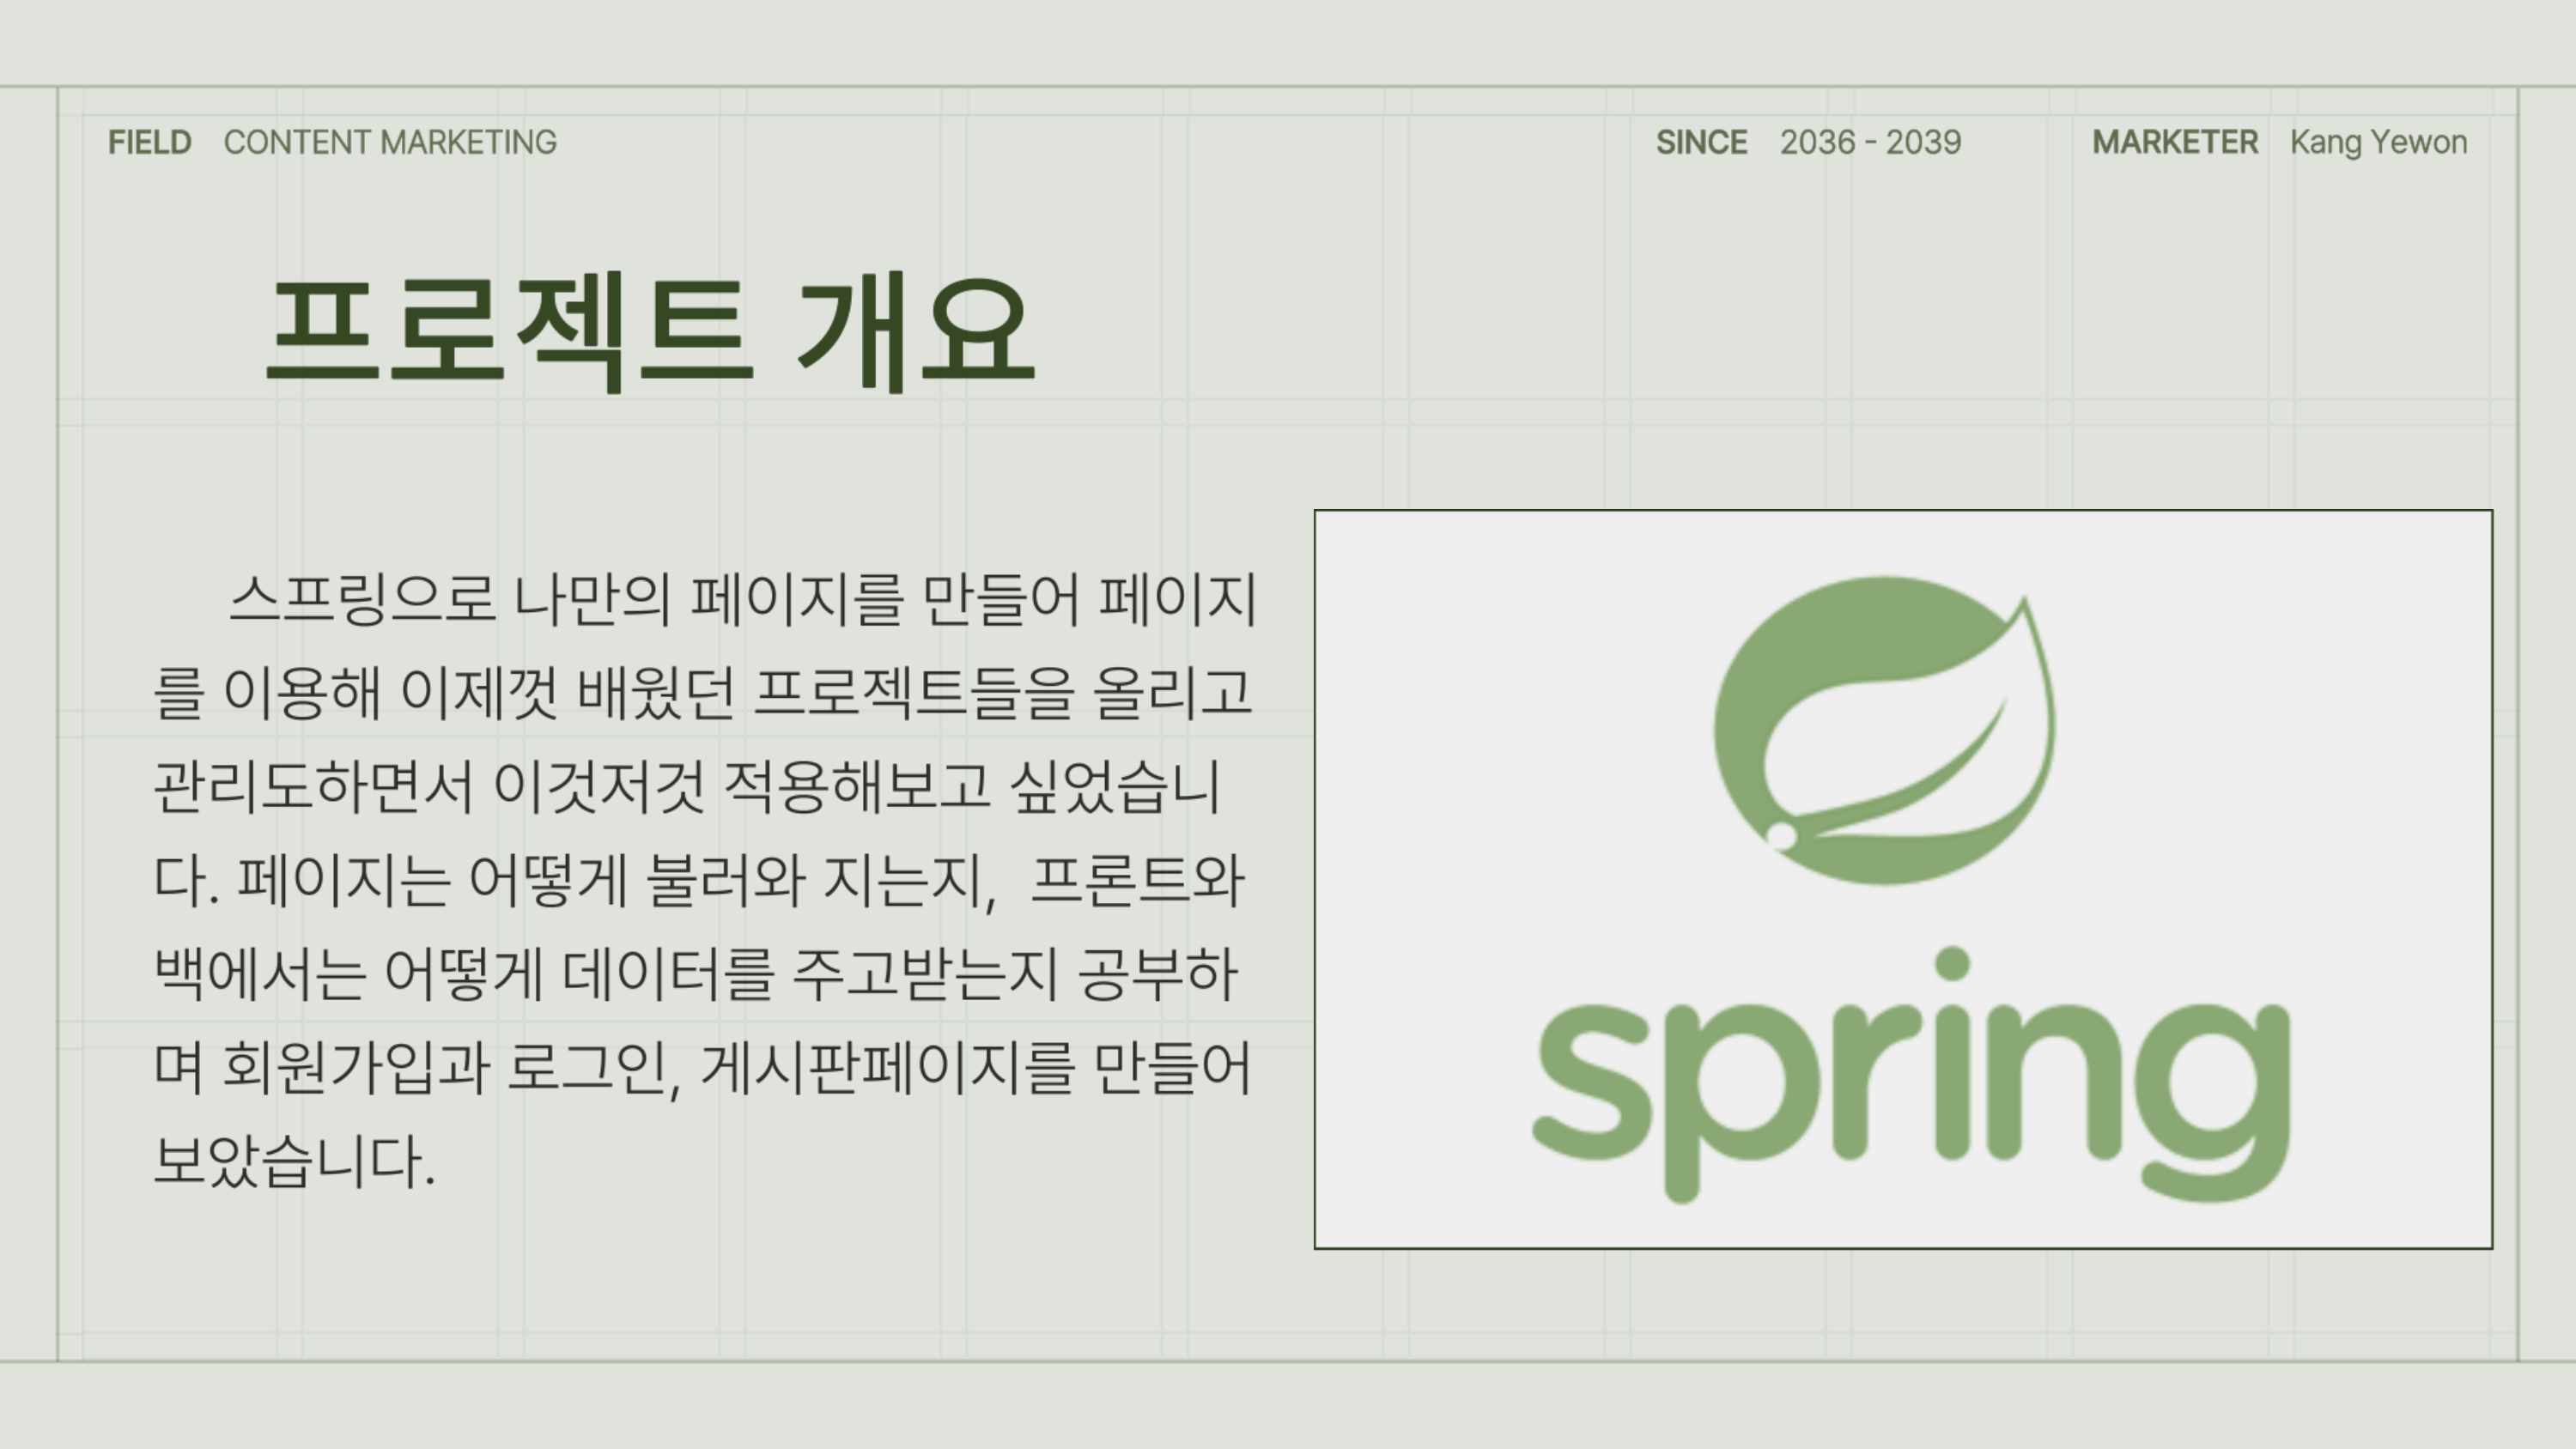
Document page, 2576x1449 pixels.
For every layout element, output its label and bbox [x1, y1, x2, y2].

text_box [1314, 508, 2496, 1252]
picture [1651, 113, 1976, 168]
picture [2087, 113, 2482, 174]
text_box [0, 80, 2576, 1368]
picture [143, 172, 1283, 1218]
picture [102, 113, 570, 168]
